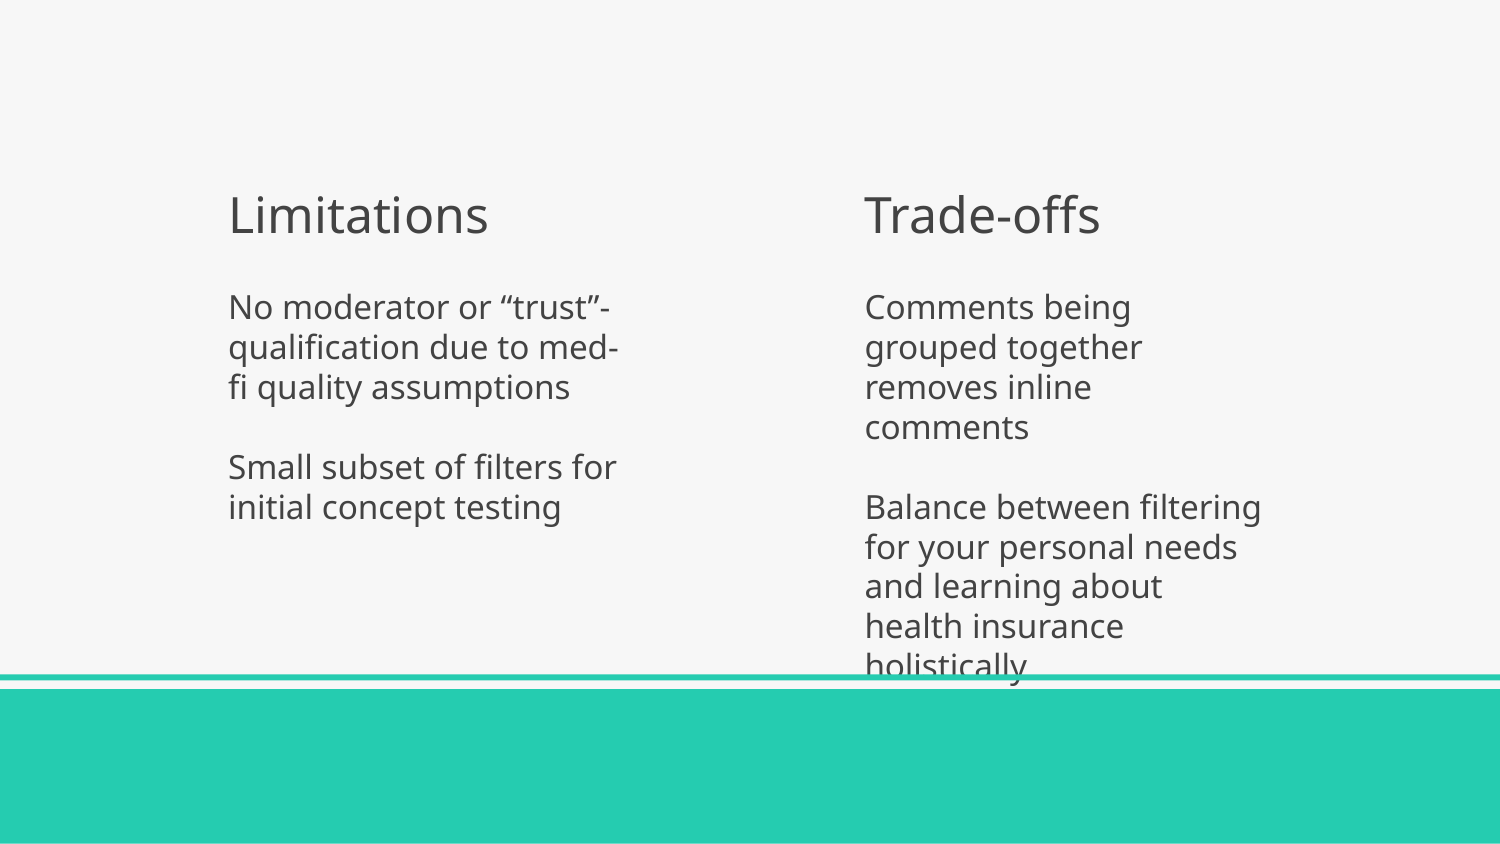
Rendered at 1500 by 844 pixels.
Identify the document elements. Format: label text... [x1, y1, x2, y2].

subtitle Comments being grouped together removes inline comments Balance between filtering for your personal needs and learning about health insurance holistically [849, 271, 1280, 594]
text_box [0, 689, 1500, 844]
subtitle No moderator or “trust”-qualification due to med-fi quality assumptions Small subset of filters for initial concept testing [213, 271, 643, 594]
title Trade-offs [849, 164, 1280, 259]
title Limitations [213, 164, 643, 259]
text_box [0, 674, 1500, 681]
